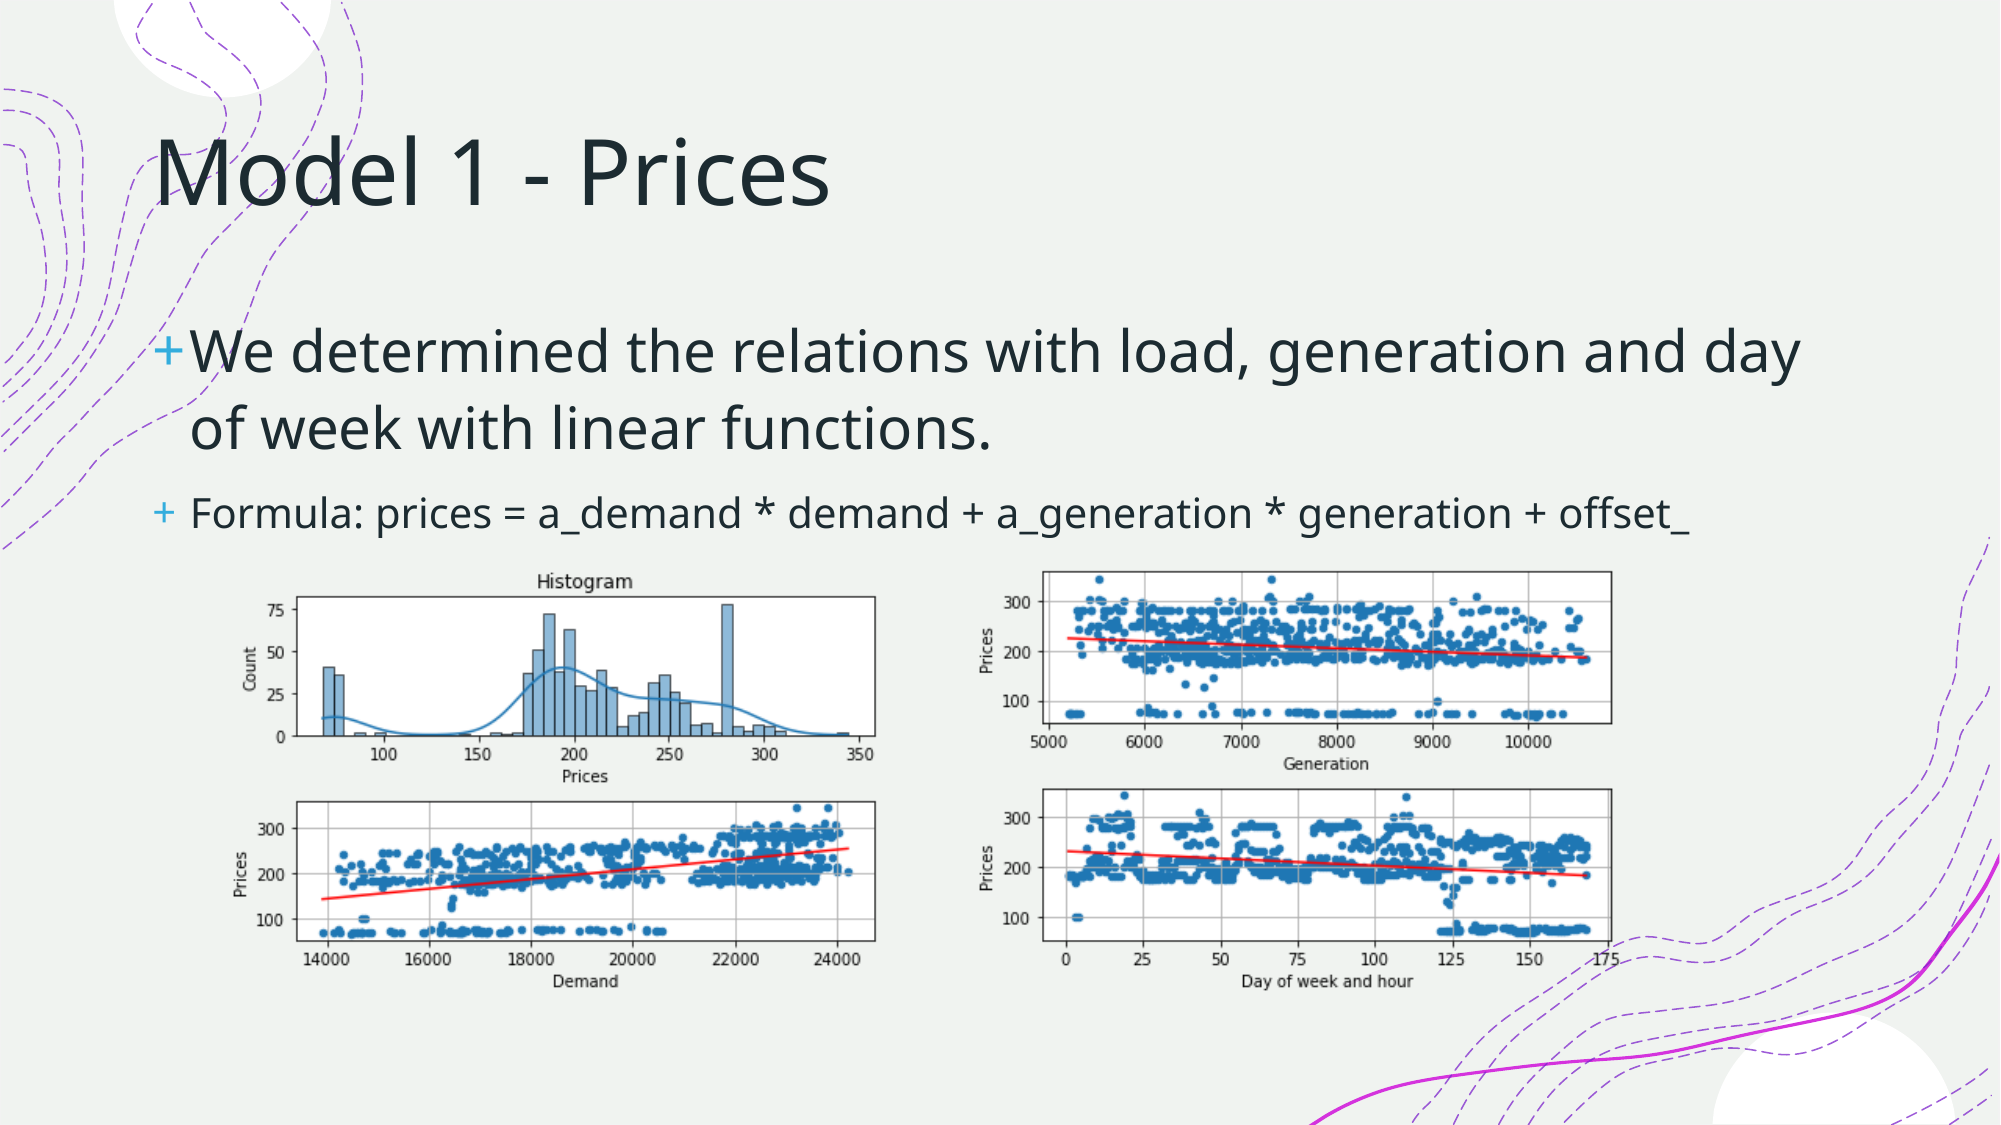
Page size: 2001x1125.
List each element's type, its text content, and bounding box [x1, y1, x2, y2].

list We determined the relations with load, generation and day of week with linear functions. Formula: prices = a_demand * demand + a_generation * generation + offset_ [137, 299, 1863, 1014]
title Model 1 - Prices [137, 59, 1863, 278]
picture [969, 562, 1633, 1000]
picture [223, 562, 884, 1000]
